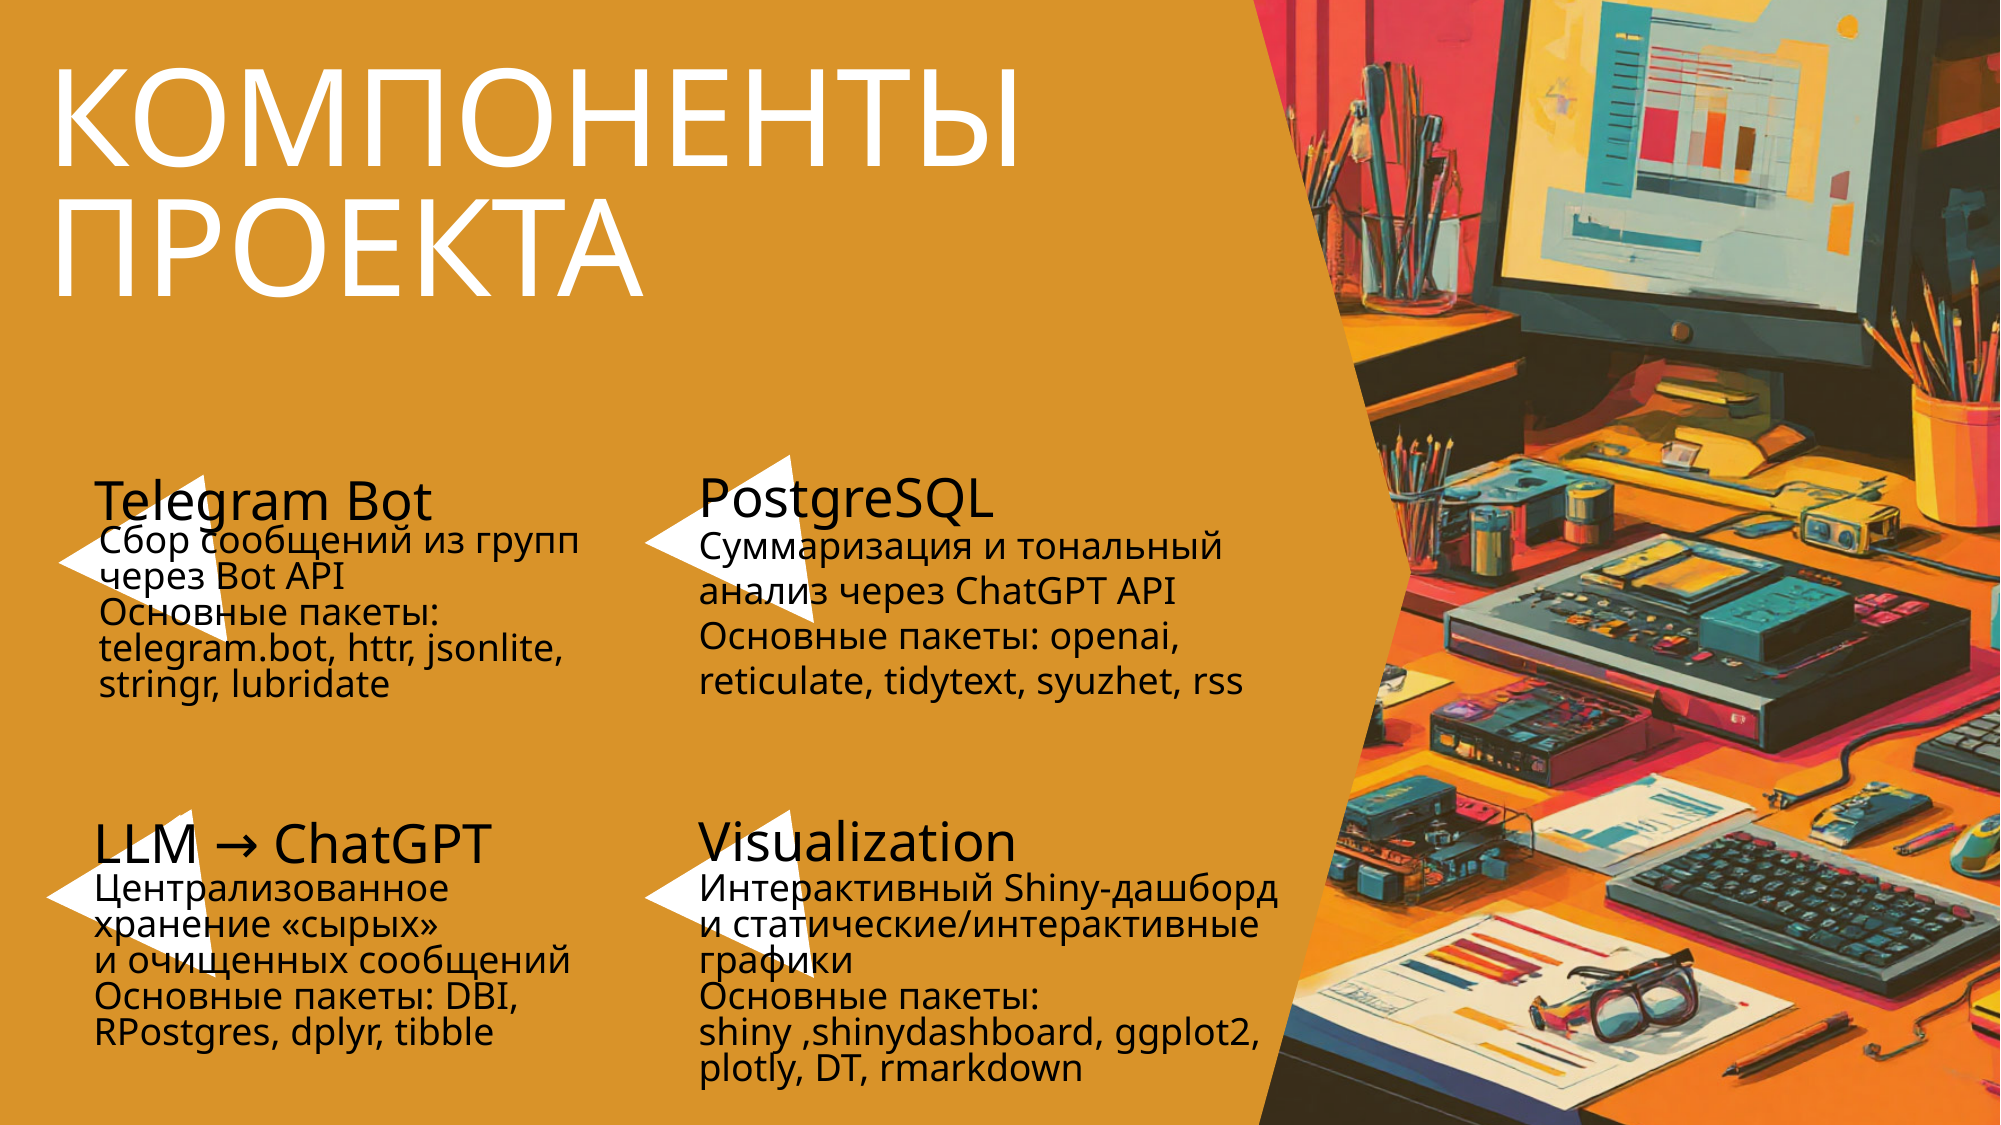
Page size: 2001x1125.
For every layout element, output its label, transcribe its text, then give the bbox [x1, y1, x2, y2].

text_box LLM → ChatGPT [78, 801, 589, 865]
text_box Централизованное хранение «сырых» и очищенных сообщений Основные пакеты: DBI, RPostgres, dplyr, tibble [78, 865, 634, 1060]
text_box Telegram Bot [79, 458, 562, 539]
text_box [670, 519, 683, 562]
text_box Сбор сообщений из групп через Bot API Основные пакеты: telegram.bot, httr, jsonlite, stringr, lubridate [83, 517, 670, 712]
text_box Суммаризация и тональный анализ через ChatGPT API Основные пакеты: openai, reticulate, tidytext, syuzhet, rss [683, 514, 1242, 710]
text_box КОМПОНЕНТЫ ПРОЕКТА [31, 54, 1242, 330]
picture [1247, 0, 2000, 1125]
text_box [46, 878, 78, 913]
text_box [58, 547, 83, 575]
text_box Visualization [683, 799, 1110, 865]
text_box Интерактивный Shiny-дашборд и статические/интерактивные графики Основные пакеты: shiny ,shinydashboard, ggplot2, plotly, DT, rmarkdown [683, 865, 1242, 1096]
text_box PostgreSQL [683, 455, 1076, 514]
text_box [644, 874, 683, 916]
